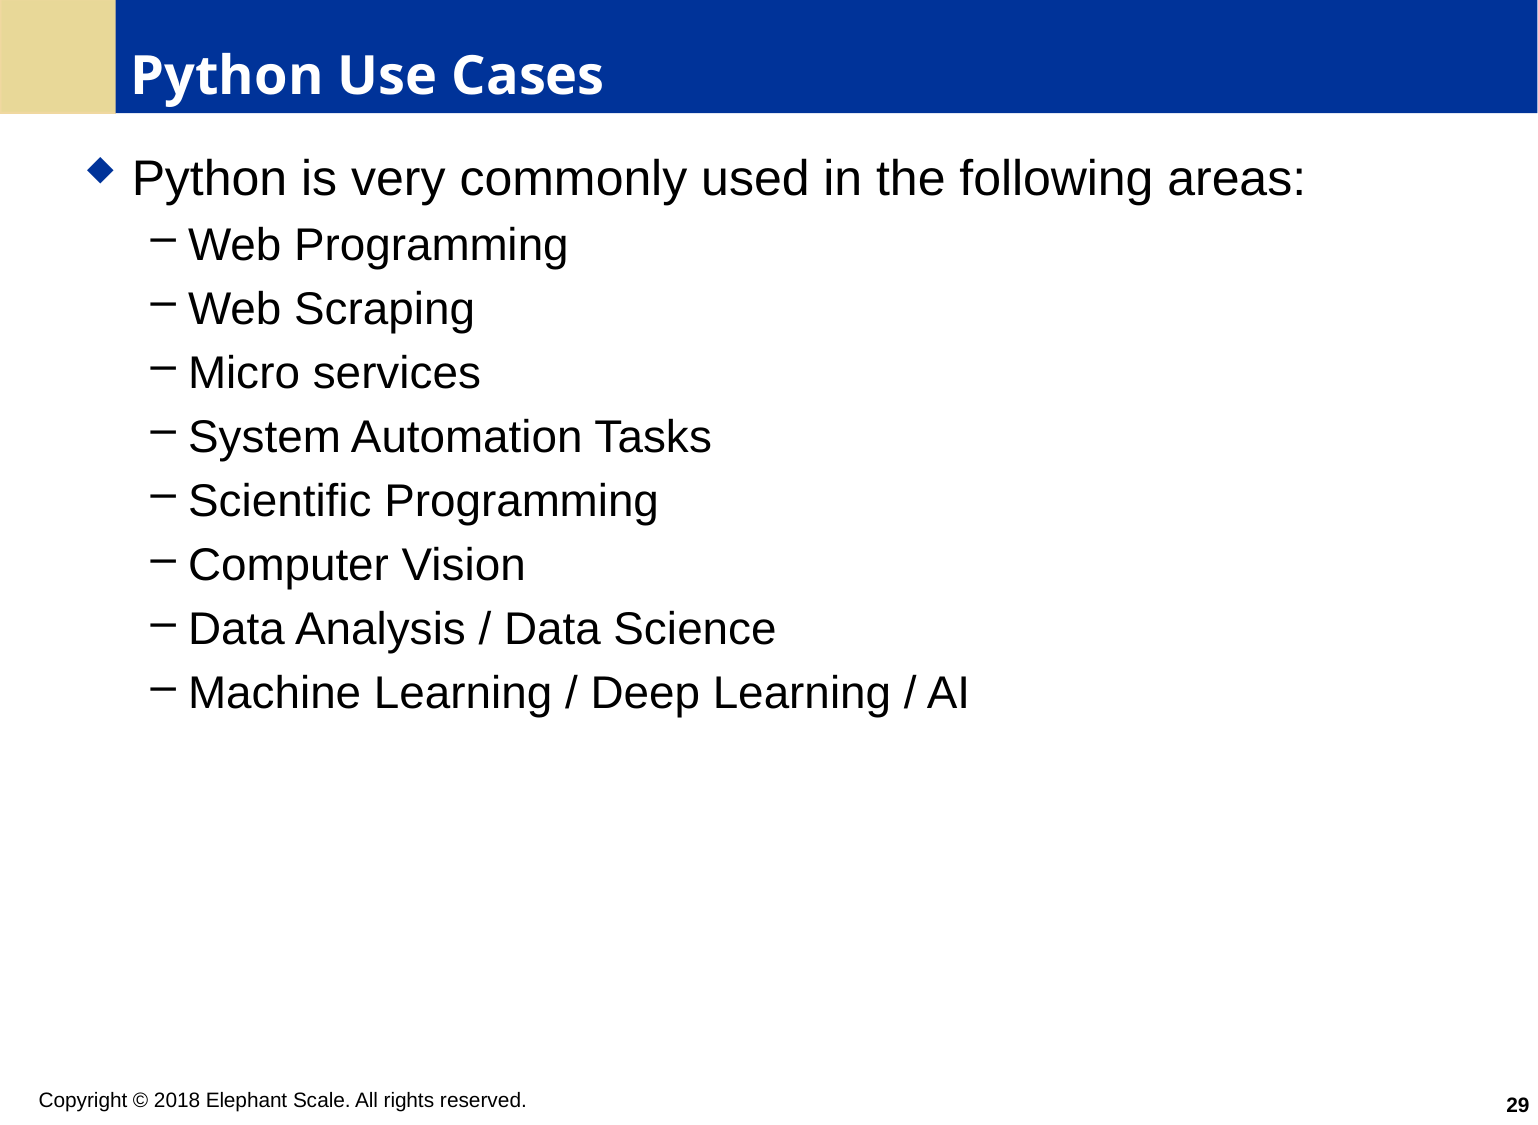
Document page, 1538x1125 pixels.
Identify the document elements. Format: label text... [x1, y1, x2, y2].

footer Copyright © 2018 Elephant Scale. All rights reserved. [38, 1088, 932, 1112]
list Python is very commonly used in the following areas: Web Programming Web Scraping Micro services System Automation Tasks Scientific Programming Computer Vision Data Analysis / Data Science Machine Learning / Deep Learning / AI [68, 137, 1494, 1051]
picture [0, 0, 115, 114]
title Python Use Cases [115, 0, 1538, 114]
slide_number 29 [1439, 1079, 1530, 1117]
